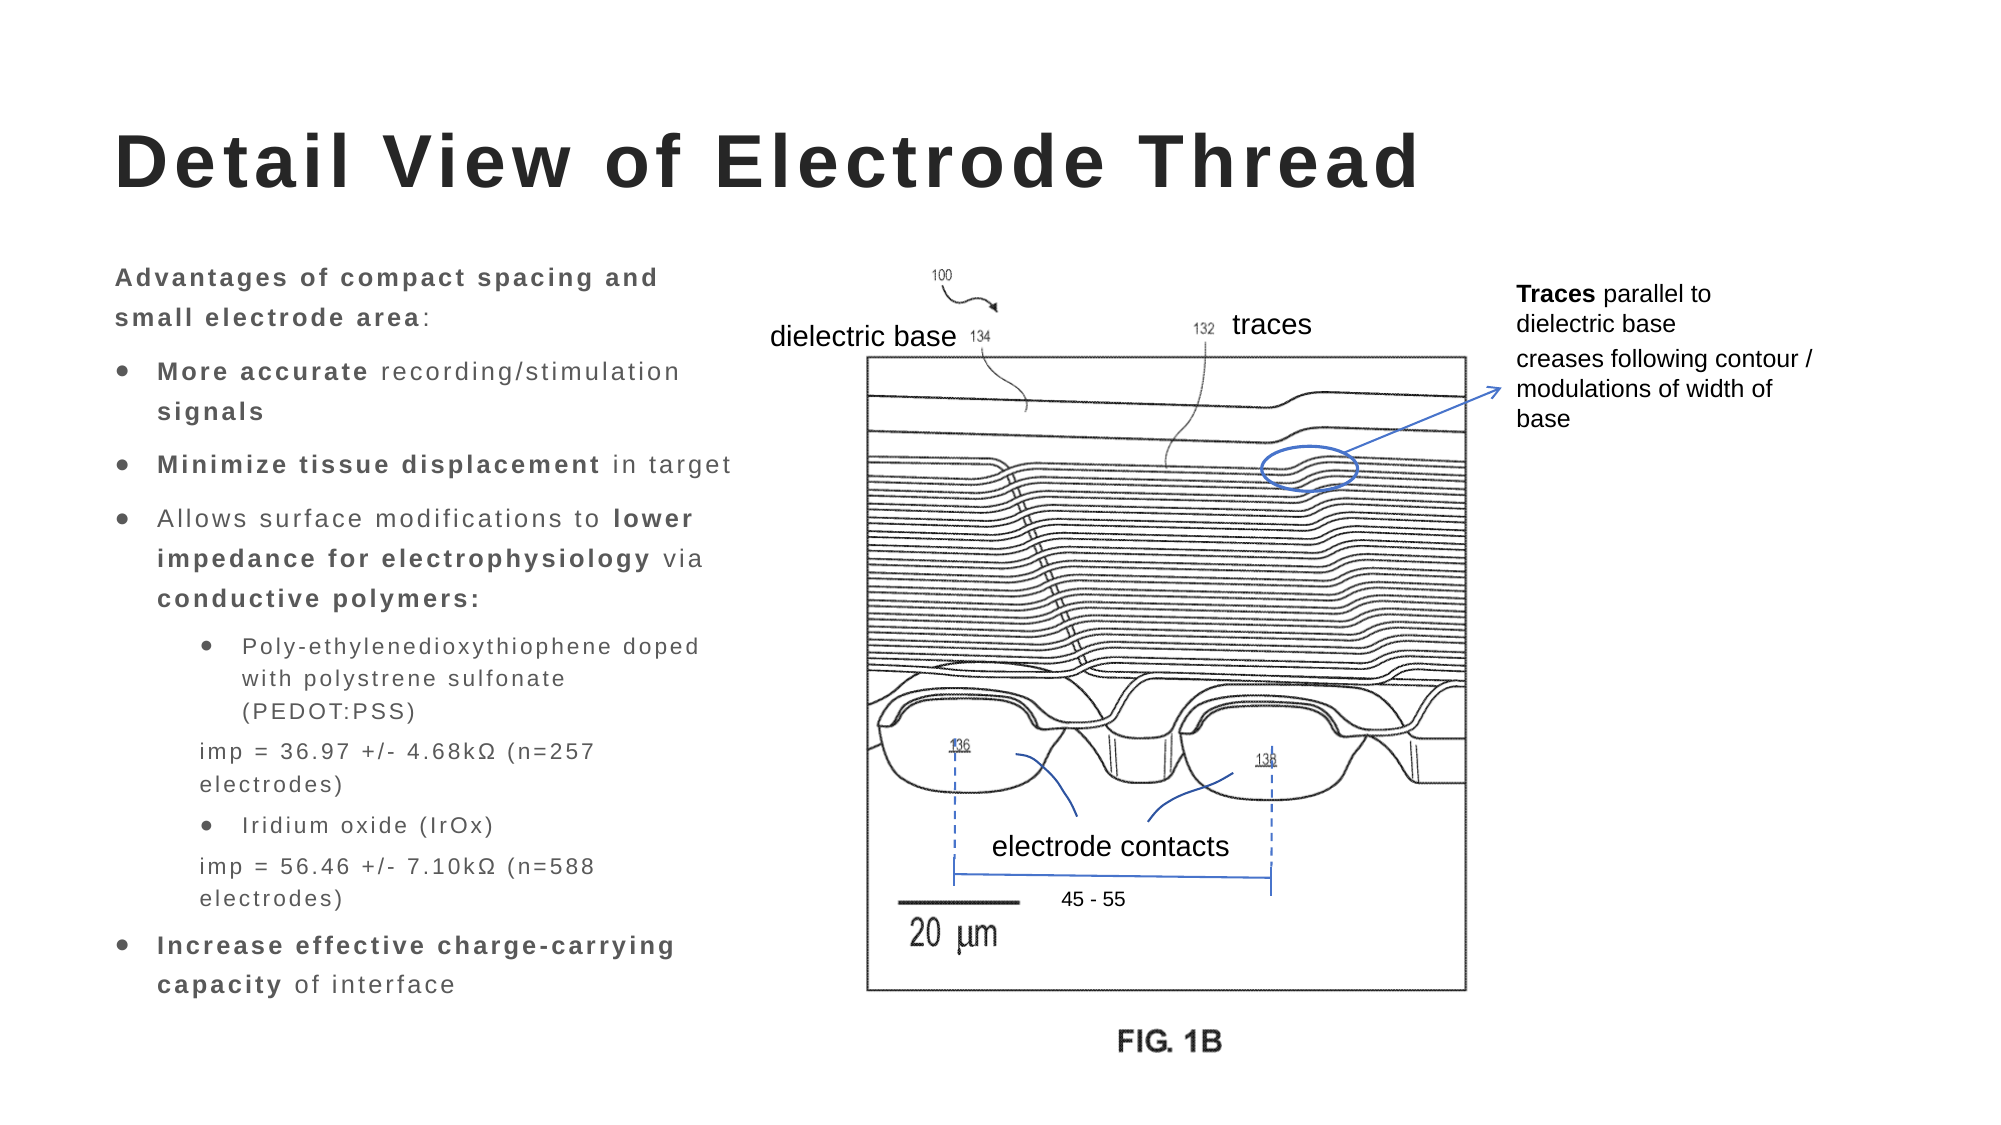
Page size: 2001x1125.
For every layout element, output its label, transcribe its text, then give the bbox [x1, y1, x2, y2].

text_box dielectric base [755, 310, 801, 360]
picture [801, 243, 1549, 1106]
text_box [953, 873, 1272, 879]
title Detail View of Electrode Thread [99, 99, 1900, 216]
text_box Traces parallel to dielectric base [1549, 269, 1833, 335]
text_box creases following contour / modulations of width of base [1549, 335, 1833, 440]
list Advantages of compact spacing and small electrode area: More accurate recording/stimulation signals Minimize tissue displacement in target Allows surface modifications to lower impedance for electrophysiology via conductive polymers: Poly-ethylenedioxythiophene doped with polystrene sulfonate (PEDOT:PSS) imp = 36.97 +/- 4.68kΩ (n=257 electrodes) Iridium oxide (IrOx) imp = 56.46 +/- 7.10kΩ (n=588 electrodes) Increase effective charge-carrying capacity of interface [99, 244, 756, 1026]
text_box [1343, 387, 1503, 454]
